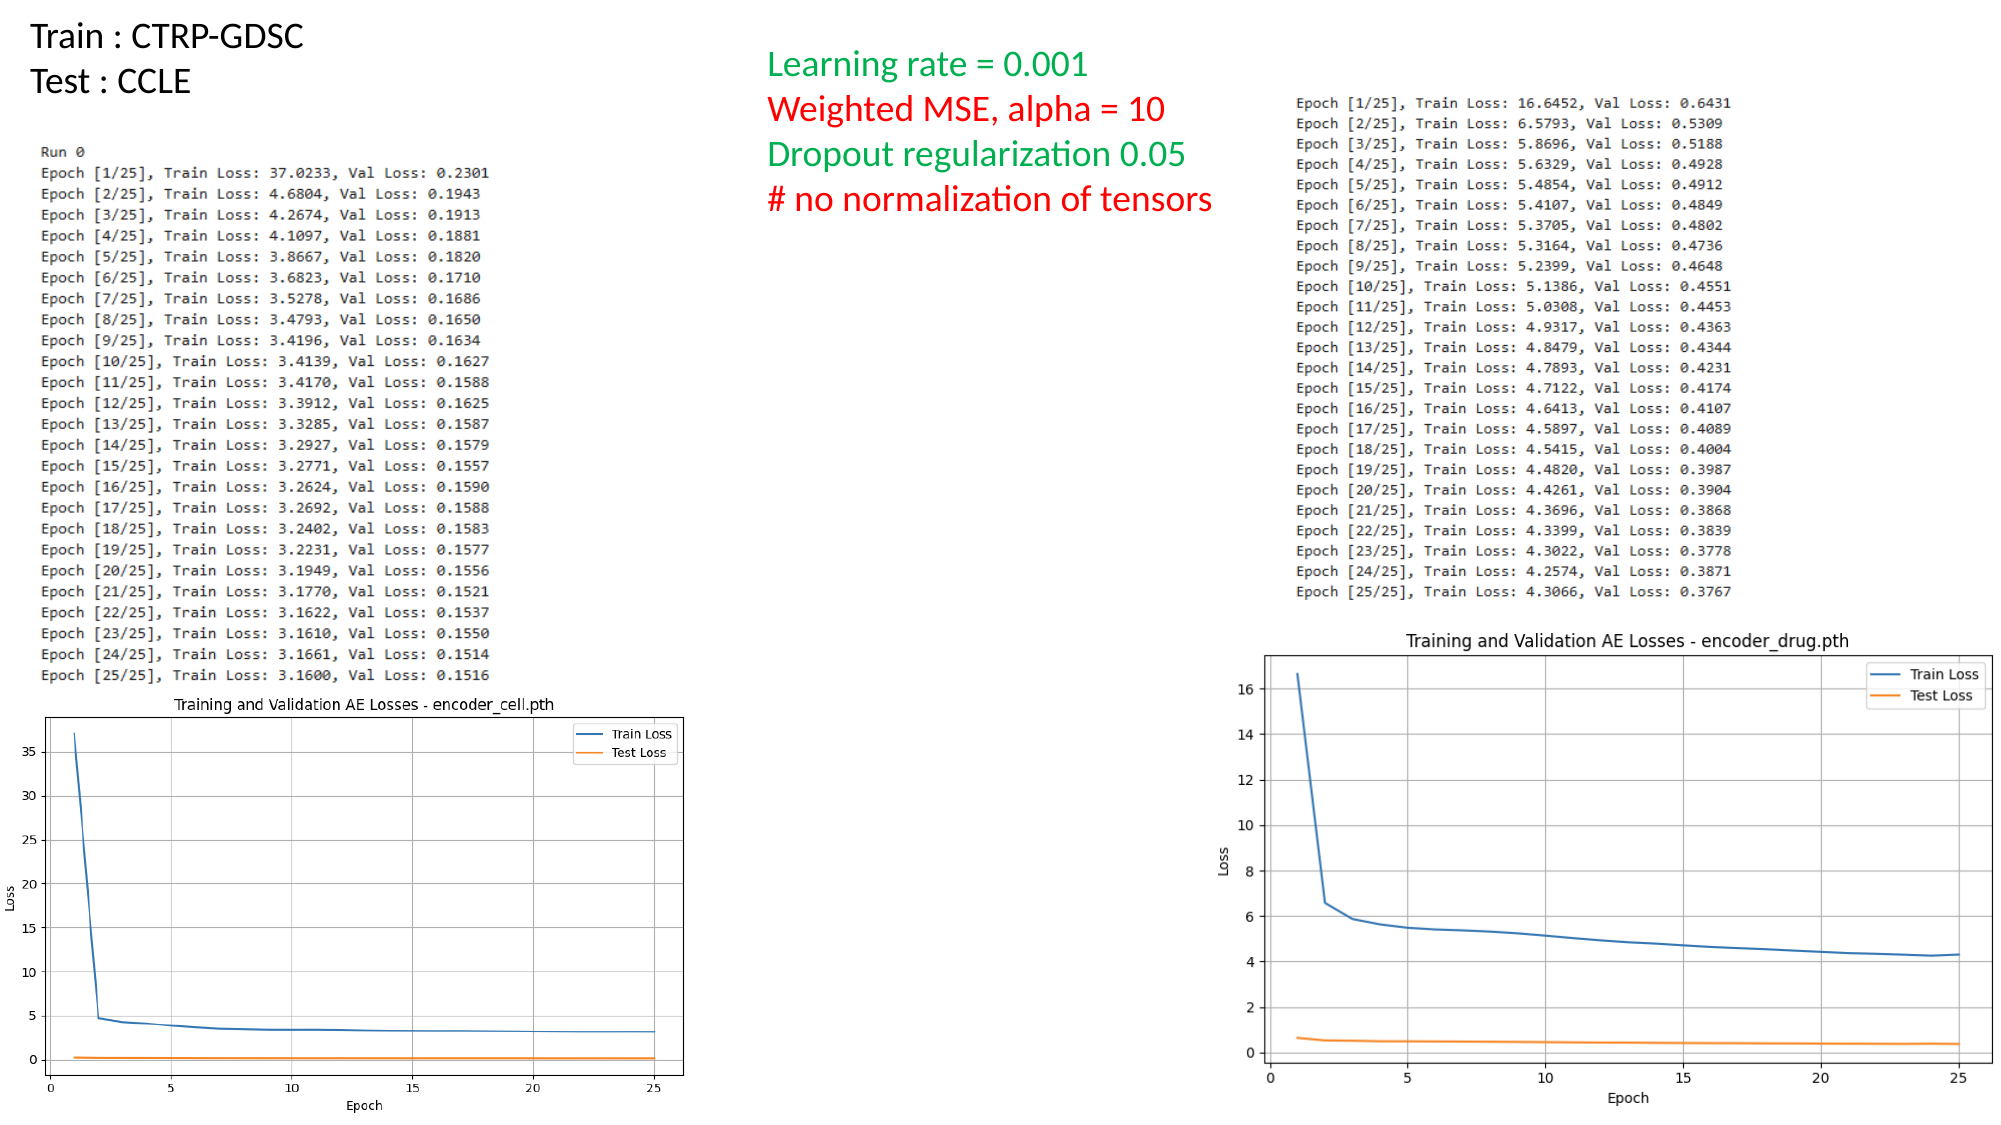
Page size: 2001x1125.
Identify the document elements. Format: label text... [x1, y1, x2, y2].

text_box Train : CTRP-GDSC Test : CCLE [15, 3, 448, 108]
picture [1286, 84, 1739, 606]
picture [33, 141, 501, 690]
text_box Learning rate = 0.001 Weighted MSE, alpha = 10 Dropout regularization 0.05 # no normalization of tensors [752, 31, 1311, 227]
picture [1216, 626, 2000, 1109]
picture [0, 693, 688, 1122]
